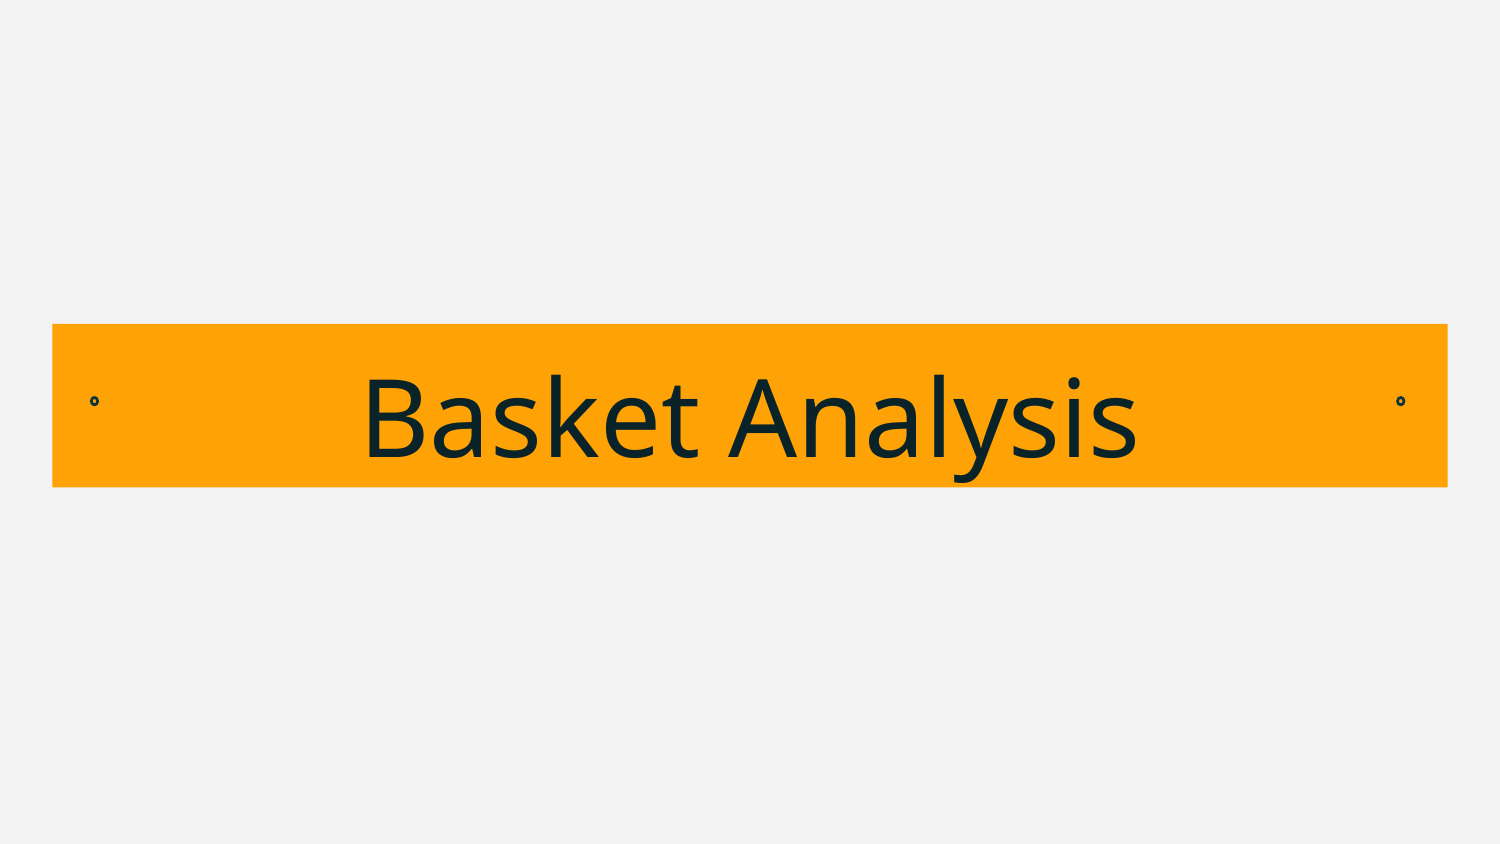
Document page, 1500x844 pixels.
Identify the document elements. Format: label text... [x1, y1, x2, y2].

text_box [1396, 396, 1405, 406]
text_box [90, 396, 99, 406]
text_box [52, 323, 1448, 488]
title Basket Analysis [225, 333, 1275, 488]
